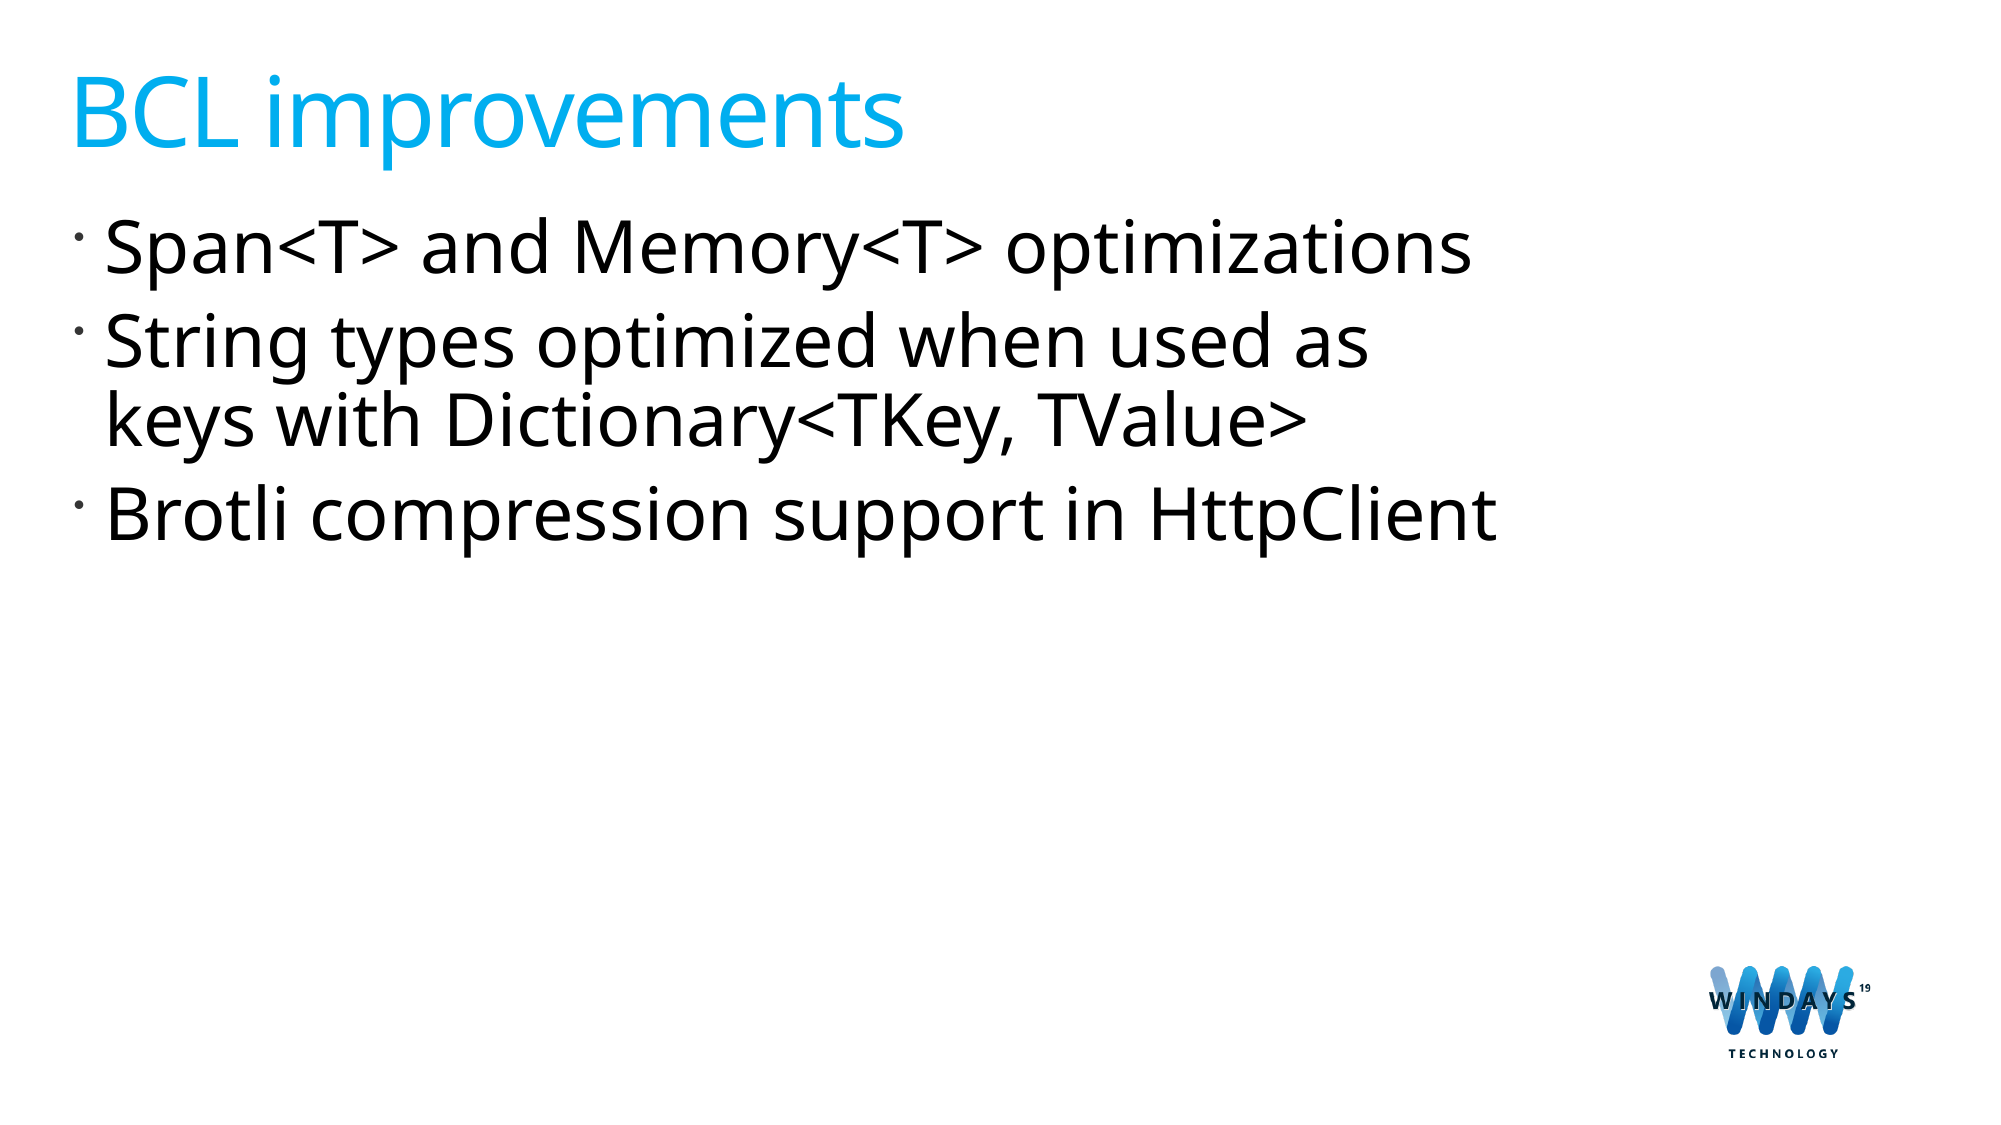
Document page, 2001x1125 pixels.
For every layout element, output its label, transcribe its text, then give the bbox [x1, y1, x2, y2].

picture [1696, 966, 1876, 1078]
list Span<T> and Memory<T> optimizations String types optimized when used as keys with Dictionary<TKey, TValue> Brotli compression support in HttpClient [44, 194, 1957, 582]
title BCL improvements [44, 47, 1957, 194]
